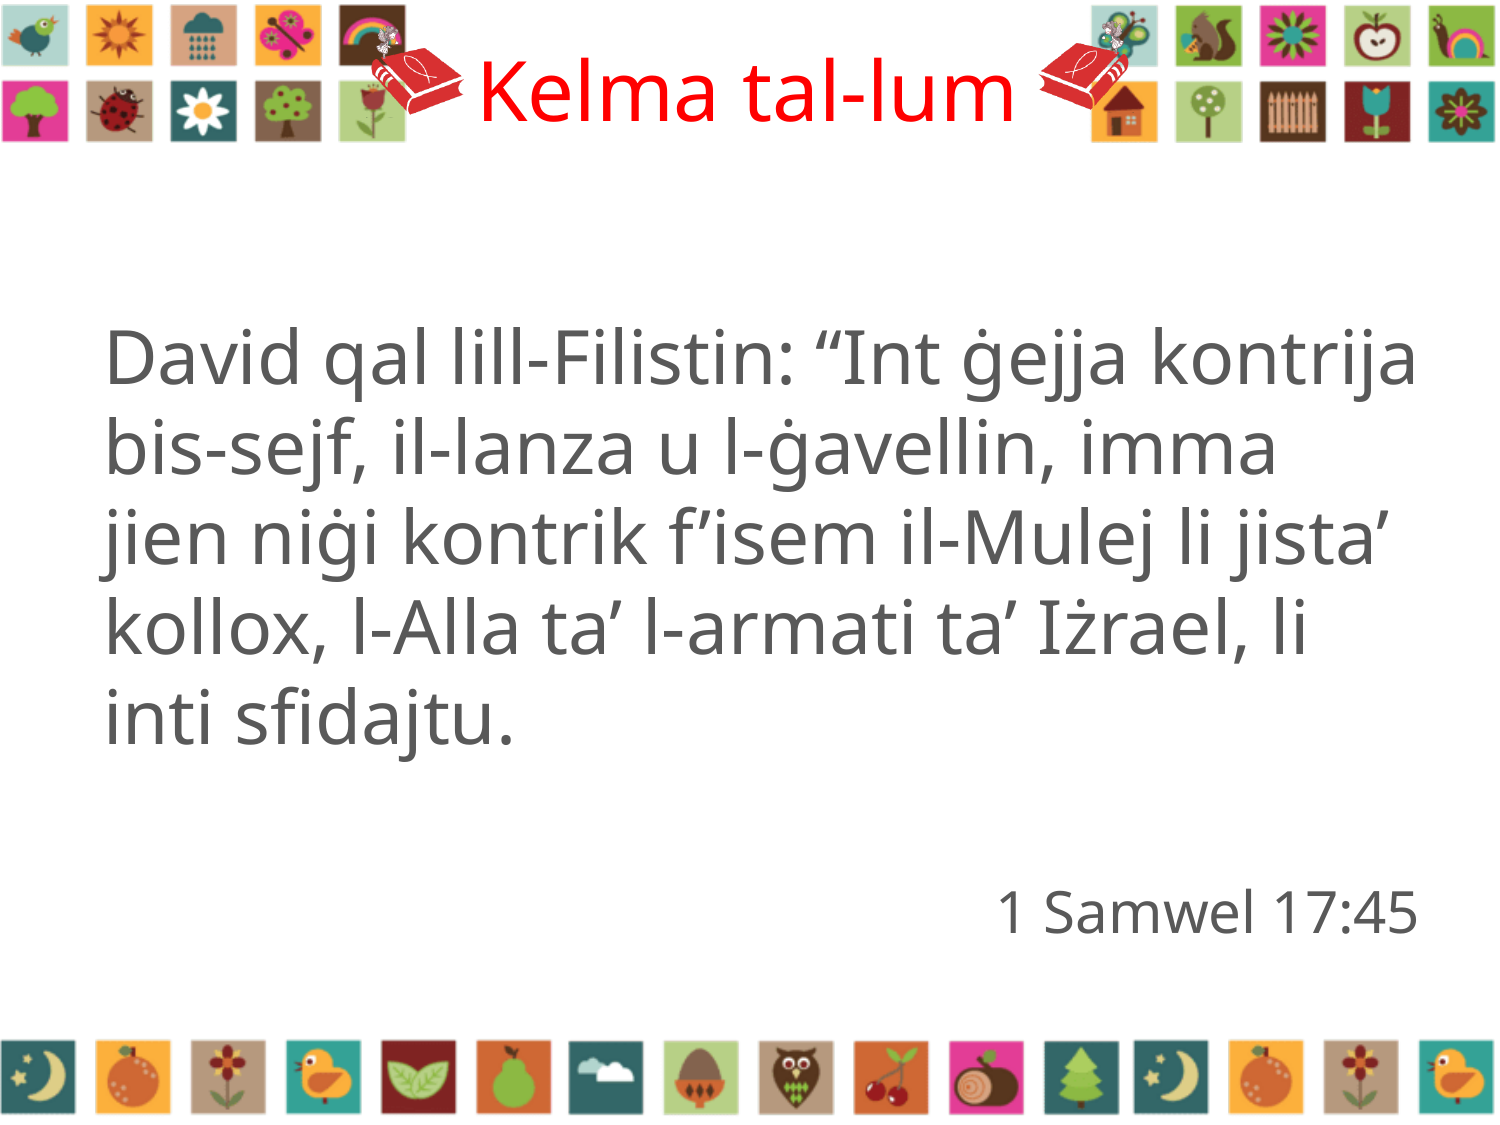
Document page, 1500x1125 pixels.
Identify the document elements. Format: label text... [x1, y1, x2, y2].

text_box 1 Samwel 17:45 [803, 868, 1435, 953]
text_box David qal lill-Filistin: “Int ġejja kontrija bis-sejf, il-lanza u l-ġavellin, imma jien niġi kontrik f’isem il-Mulej li jista’ kollox, l-Alla ta’ l-armati ta’ Iżrael, li inti sfidajtu. [88, 302, 1436, 858]
picture [1007, 3, 1500, 150]
text_box Kelma tal-lum [425, 30, 1078, 146]
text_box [0, 1028, 1500, 1118]
picture [0, 3, 496, 150]
